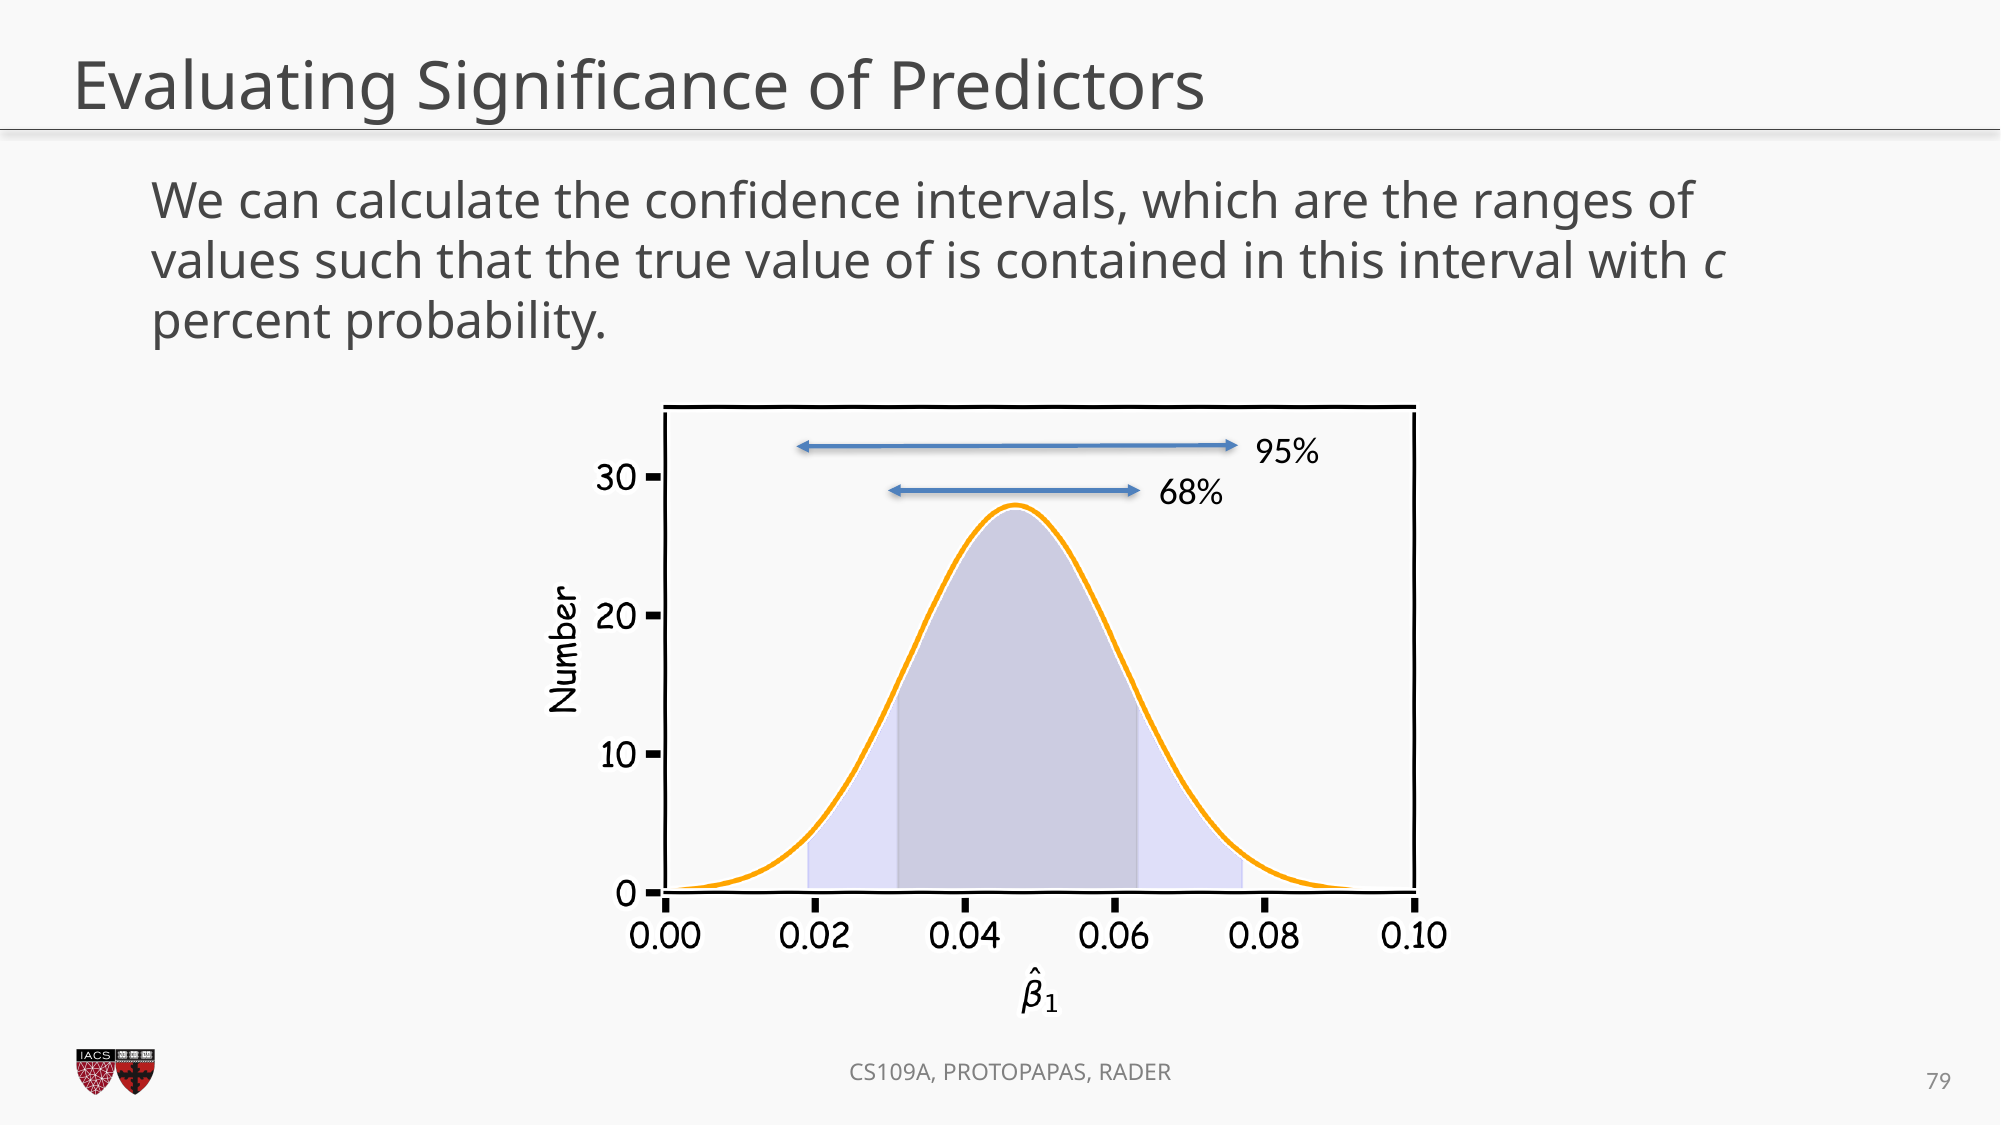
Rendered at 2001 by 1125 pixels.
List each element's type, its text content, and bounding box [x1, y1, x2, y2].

picture [451, 321, 1521, 1035]
slide_number 78 [1500, 1050, 1967, 1110]
title Evaluating Significance of Predictors [57, 35, 1943, 162]
picture [75, 1049, 155, 1095]
list [136, 193, 1831, 540]
